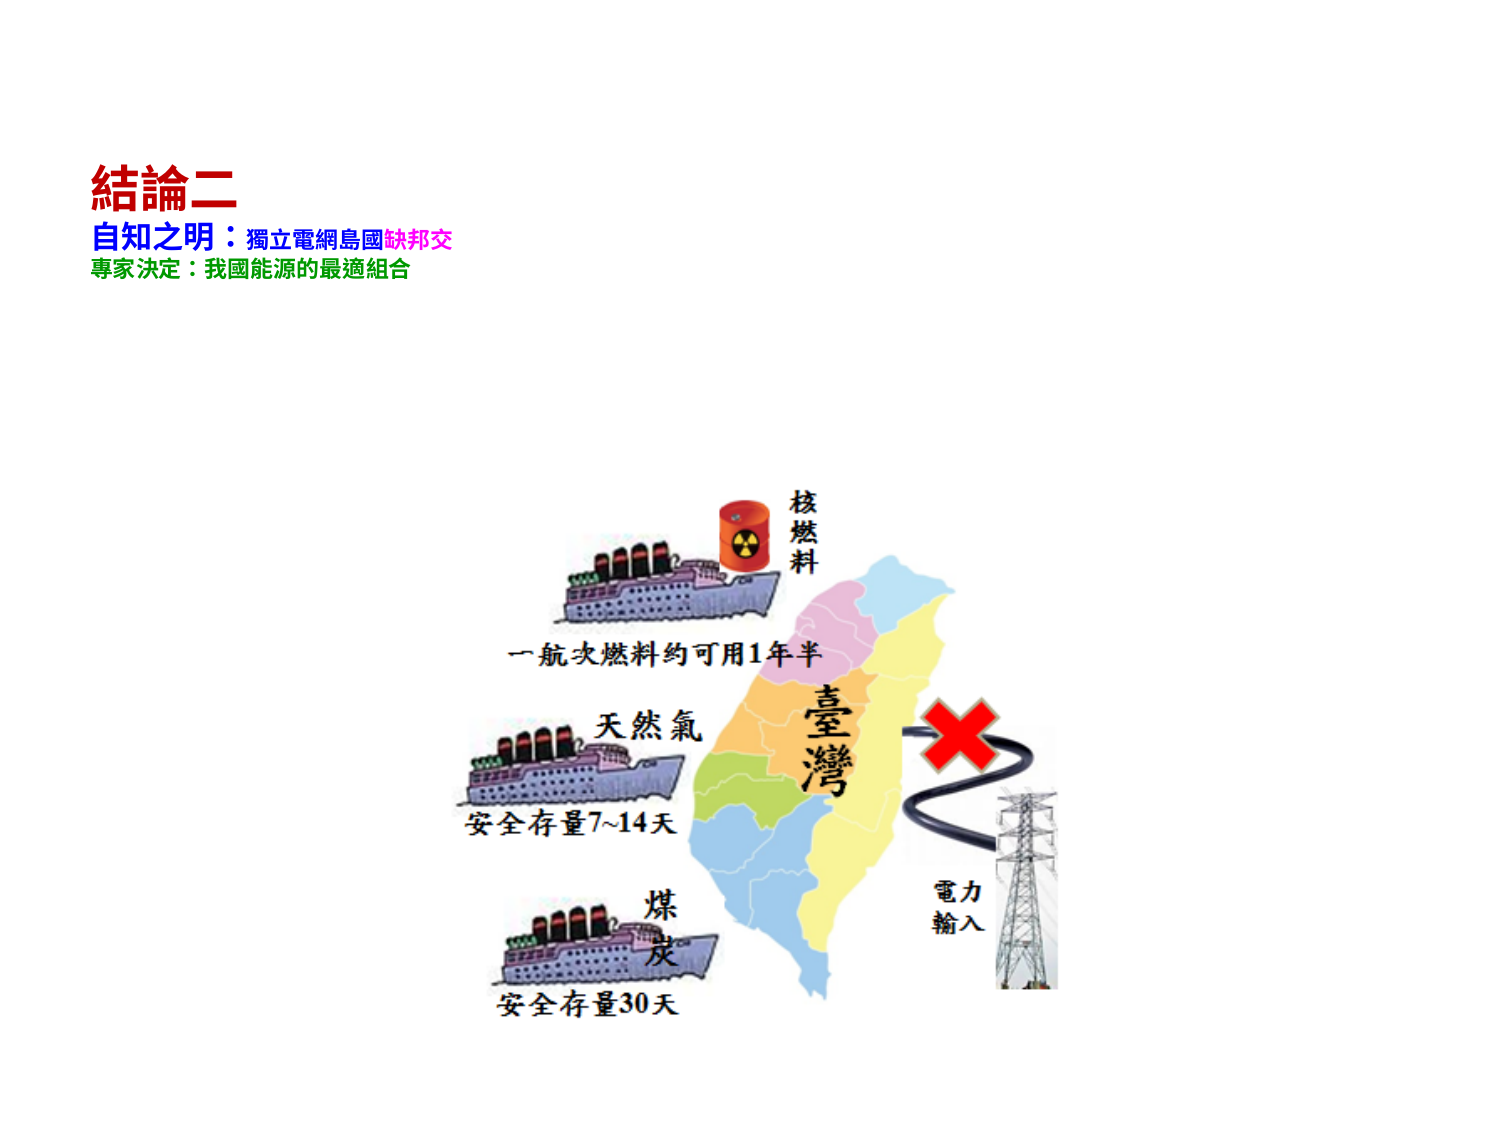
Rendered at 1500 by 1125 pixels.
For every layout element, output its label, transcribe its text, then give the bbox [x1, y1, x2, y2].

title 結論二 自知之明：獨立電網島國缺邦交 專家決定：我國能源的最適組合 [75, 148, 1425, 291]
picture [430, 467, 1075, 1050]
